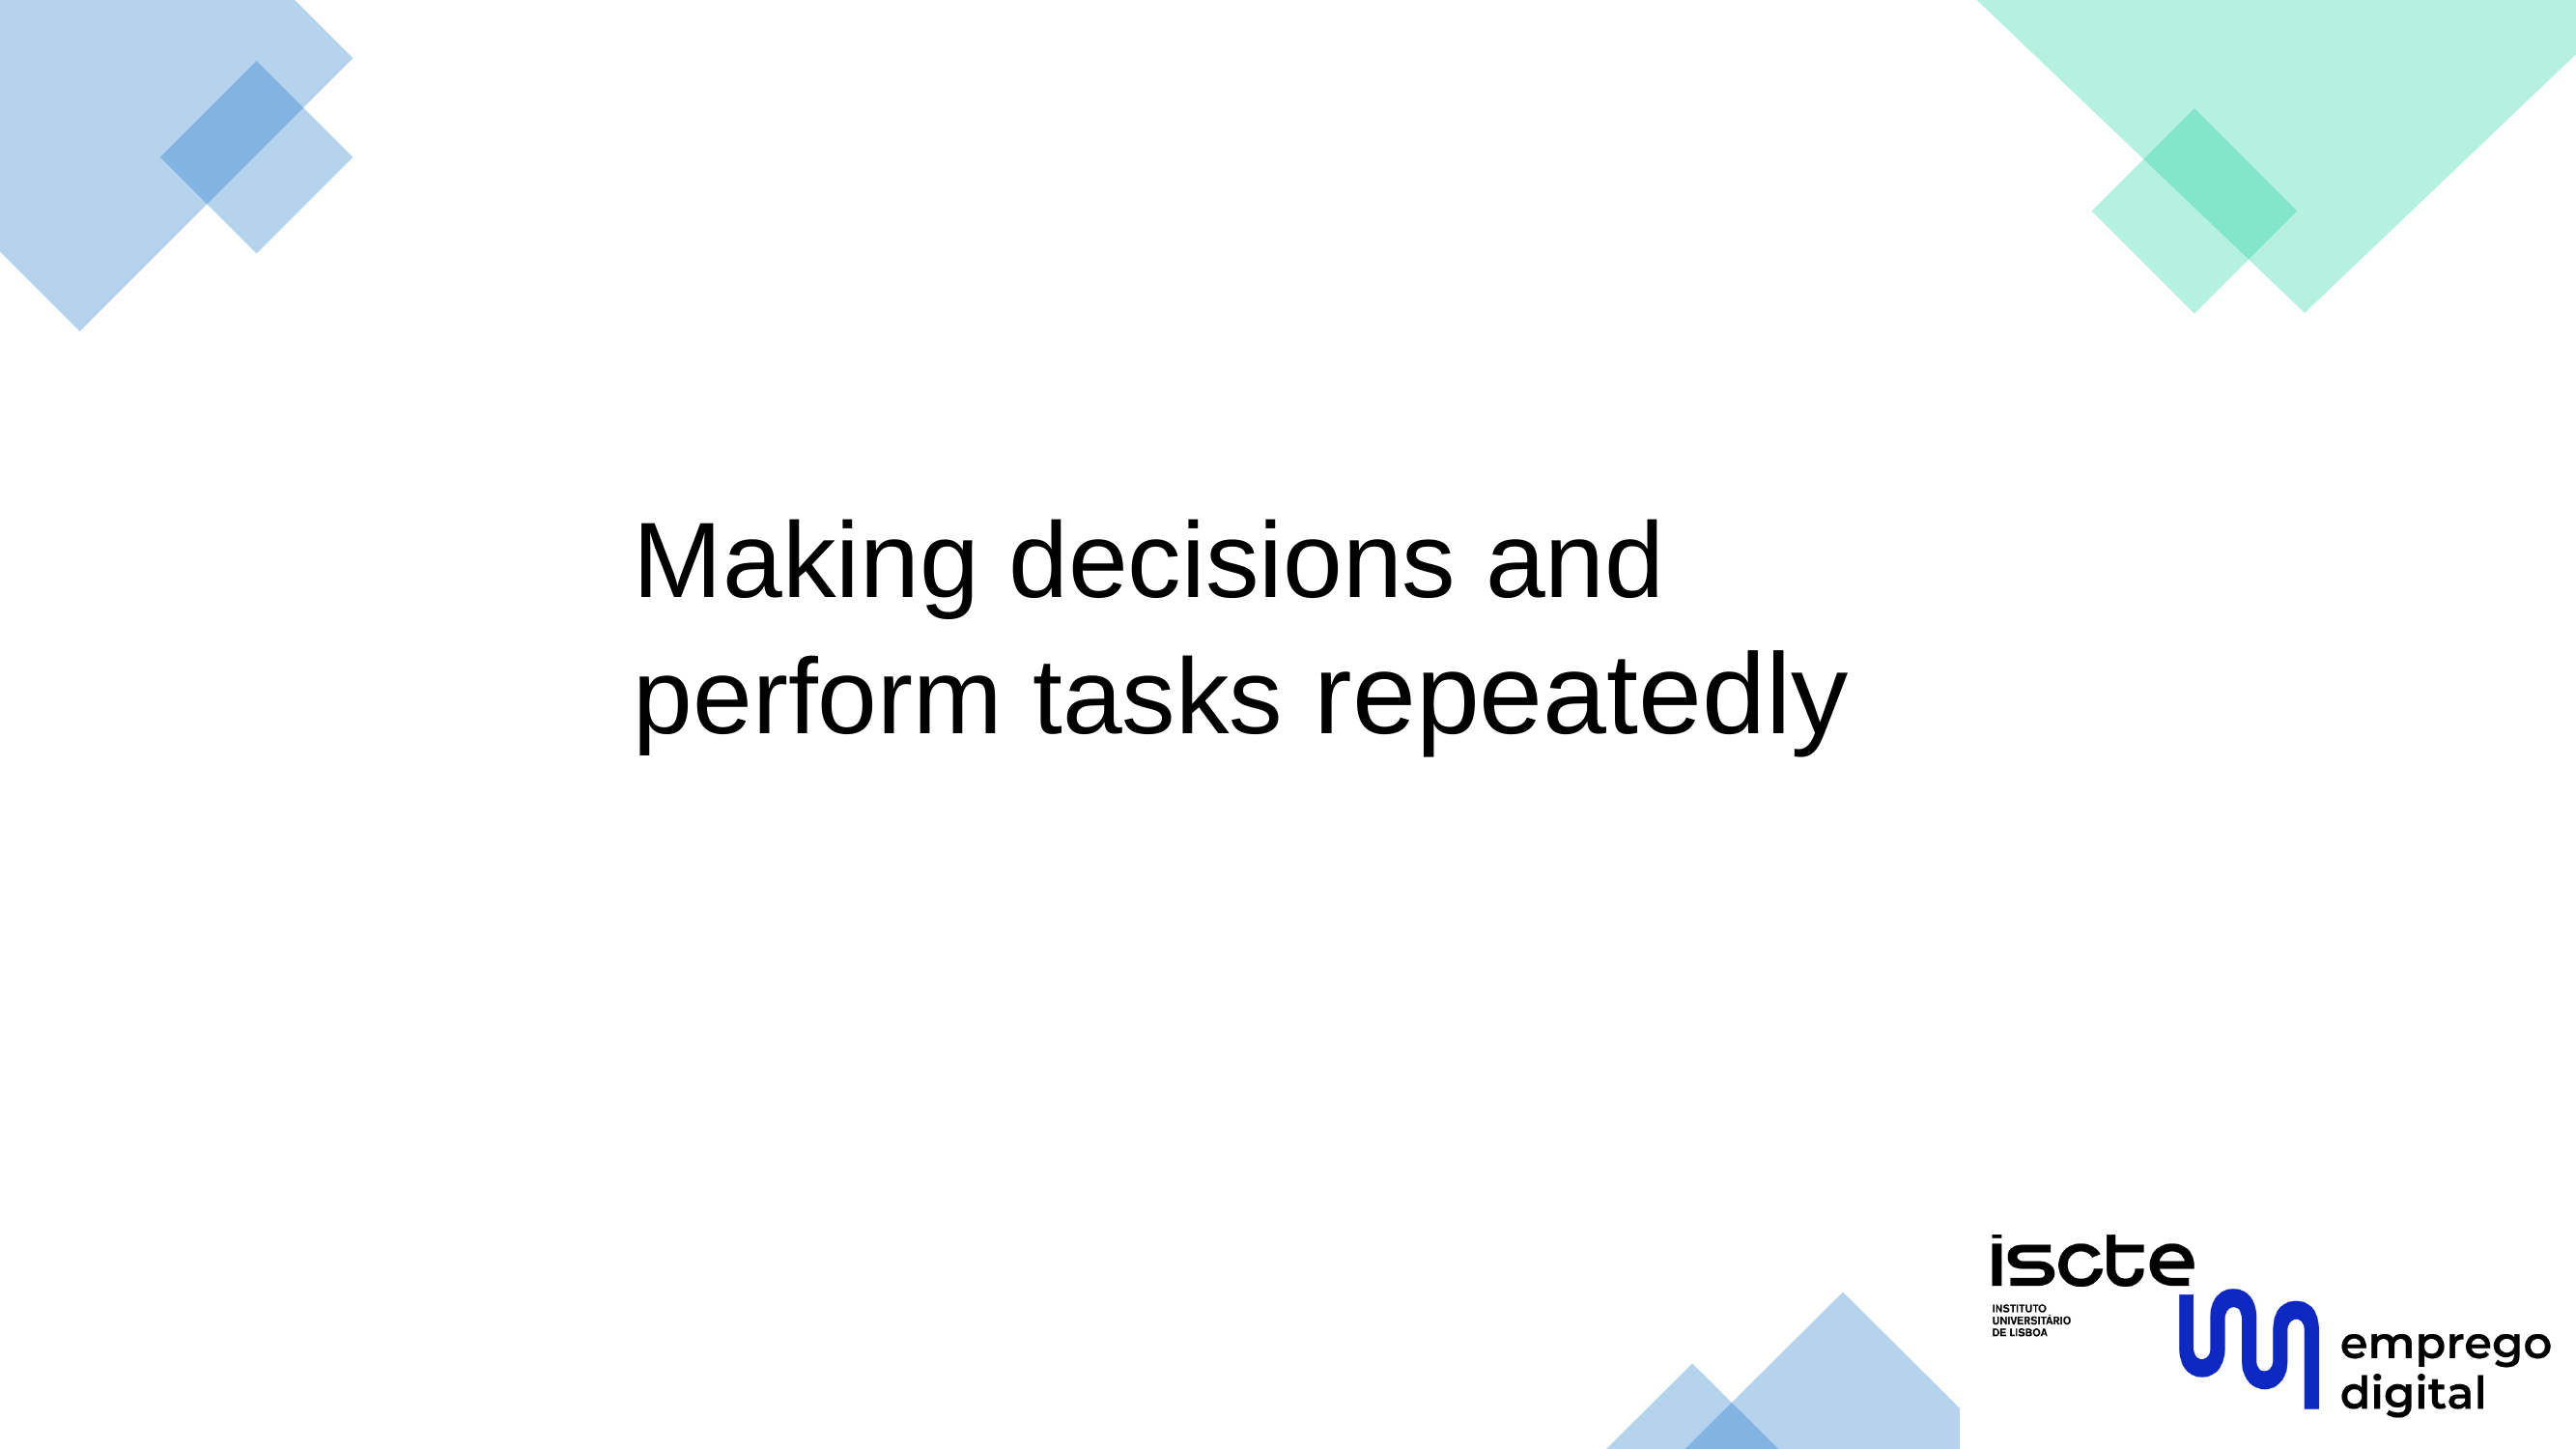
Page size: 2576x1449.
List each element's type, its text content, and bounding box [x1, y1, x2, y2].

picture [1960, 1210, 2576, 1449]
text_box Making decisions and perform tasks repeatedly [619, 483, 2061, 764]
text_box [2090, 159, 2249, 316]
text_box [158, 59, 354, 255]
text_box [0, 0, 354, 333]
text_box [1732, 1291, 1960, 1449]
text_box [1975, 0, 2576, 315]
text_box [1604, 1362, 1780, 1449]
text_box [0, 0, 2576, 1449]
